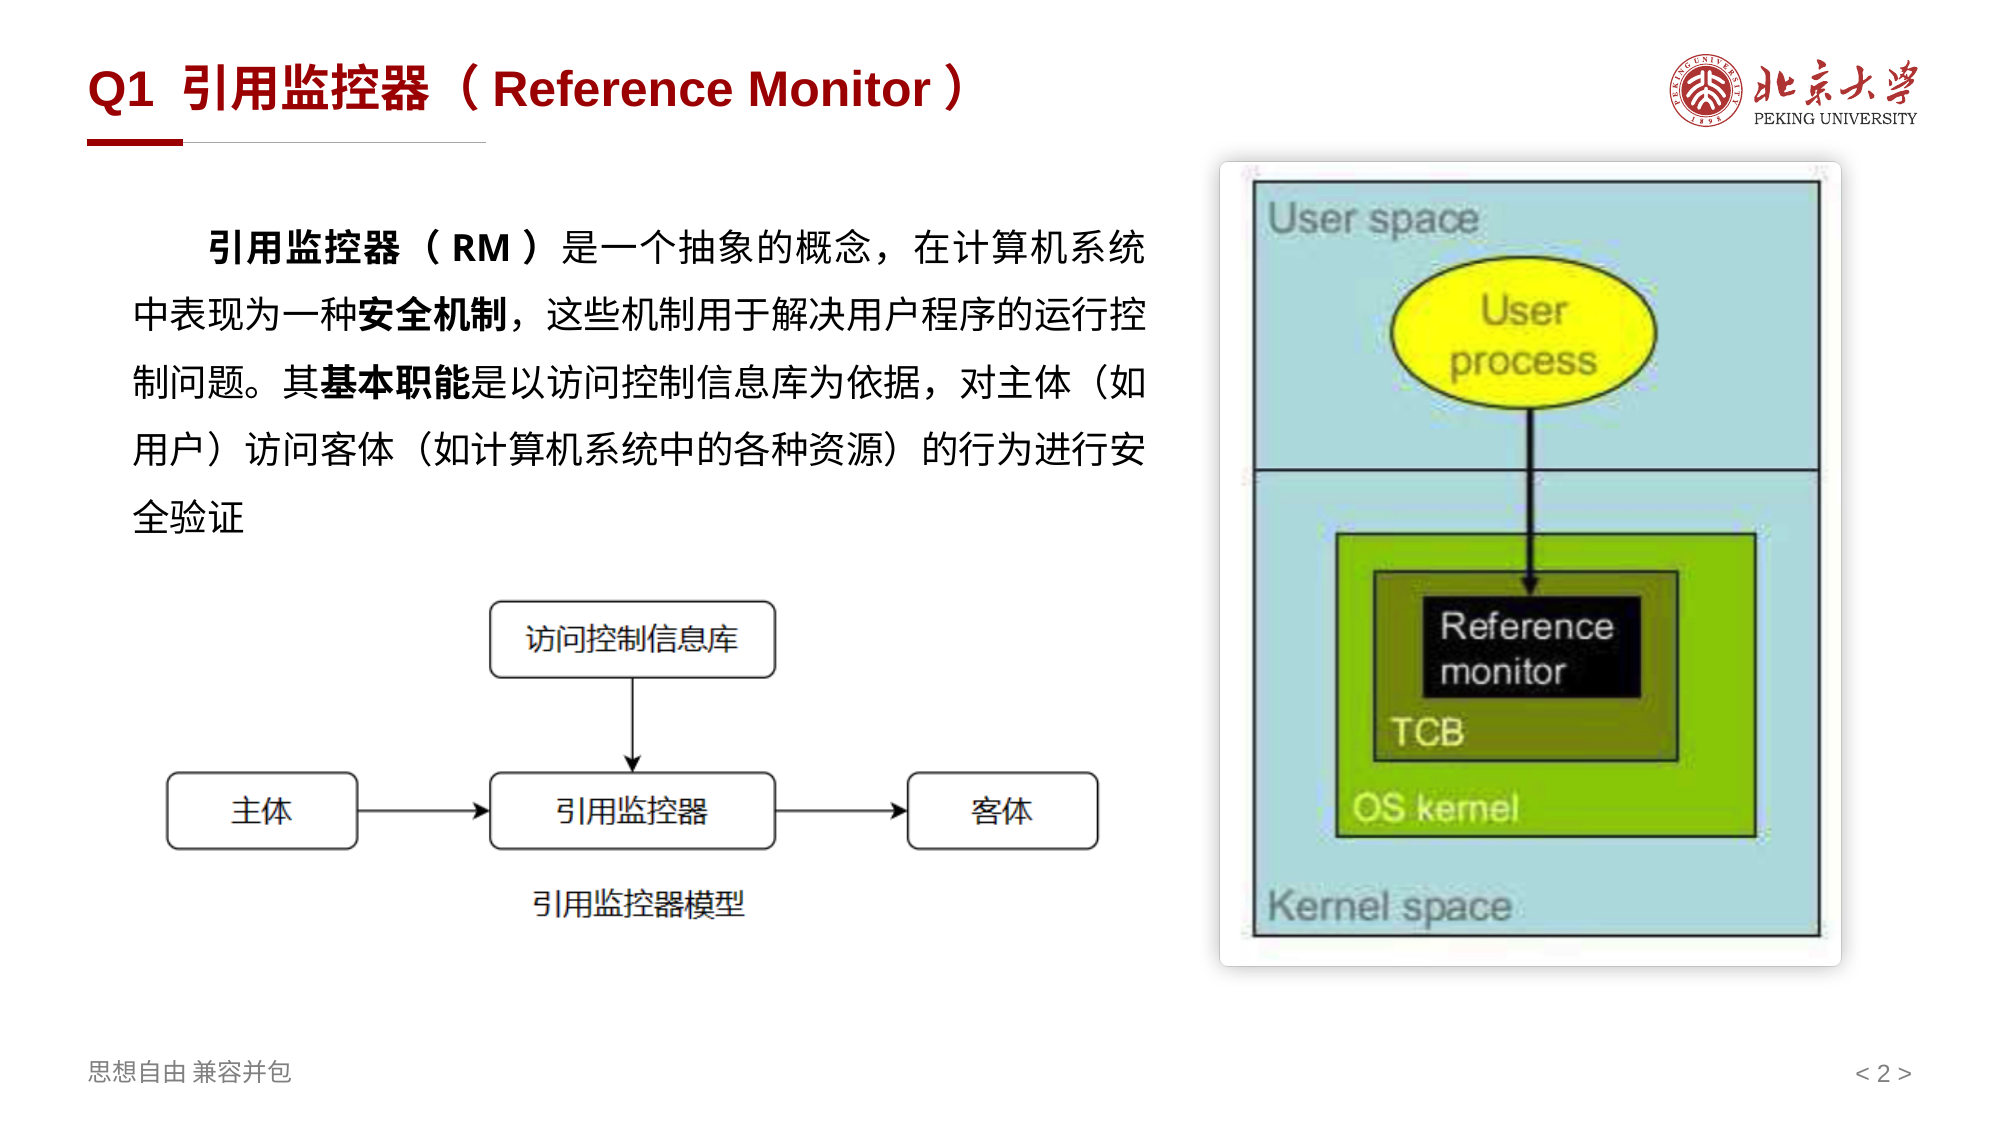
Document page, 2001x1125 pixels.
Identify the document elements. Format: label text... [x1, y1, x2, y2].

picture [131, 586, 1132, 933]
title Q1 引用监控器（Reference Monitor） [72, 39, 1559, 142]
picture [1199, 141, 1862, 988]
text_box 引用监控器（RM）是一个抽象的概念，在计算机系统中表现为一种安全机制，这些机制用于解决用户程序的运行控制问题。其基本职能是以访问控制信息库为依据，对主体（如用户）访问客体（如计算机系统中的各种资源）的行为进行安全验证 [117, 193, 1162, 546]
slide_number < > [1477, 1048, 1928, 1097]
